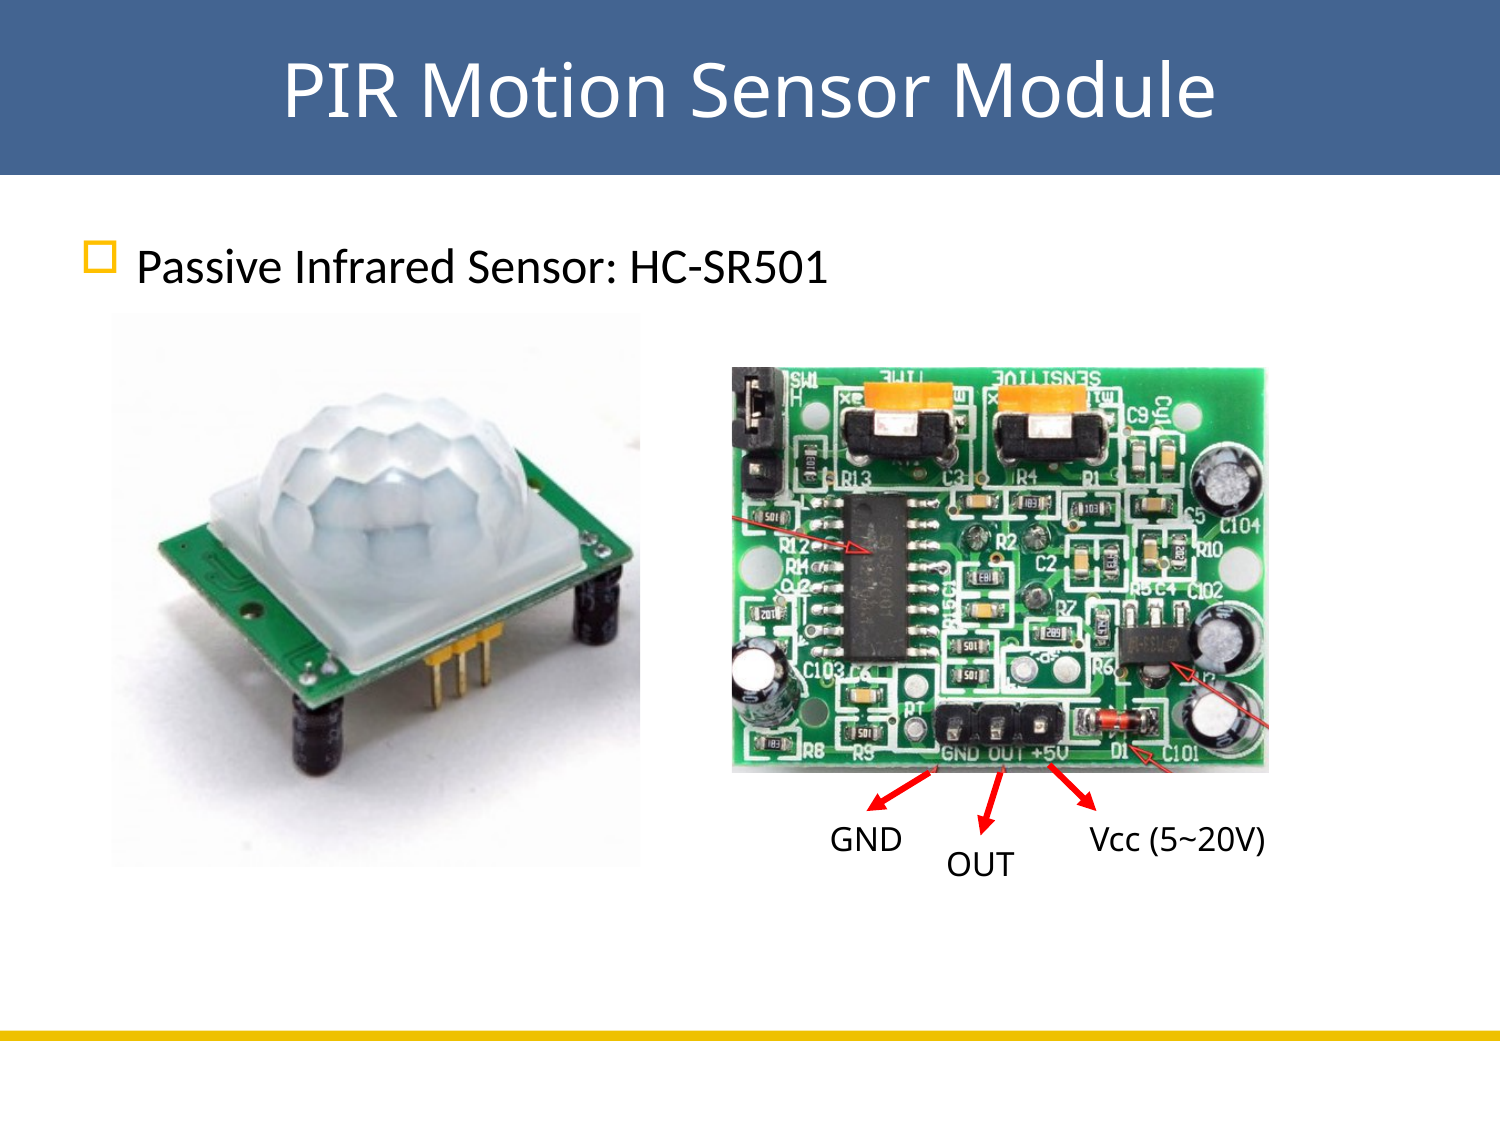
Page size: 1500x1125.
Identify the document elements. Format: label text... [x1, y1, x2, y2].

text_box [731, 367, 1301, 892]
list Passive Infrared Sensor: HC-SR501 [64, 213, 1463, 1001]
title PIR Motion Sensor Module [0, 0, 1500, 176]
picture [111, 313, 641, 867]
